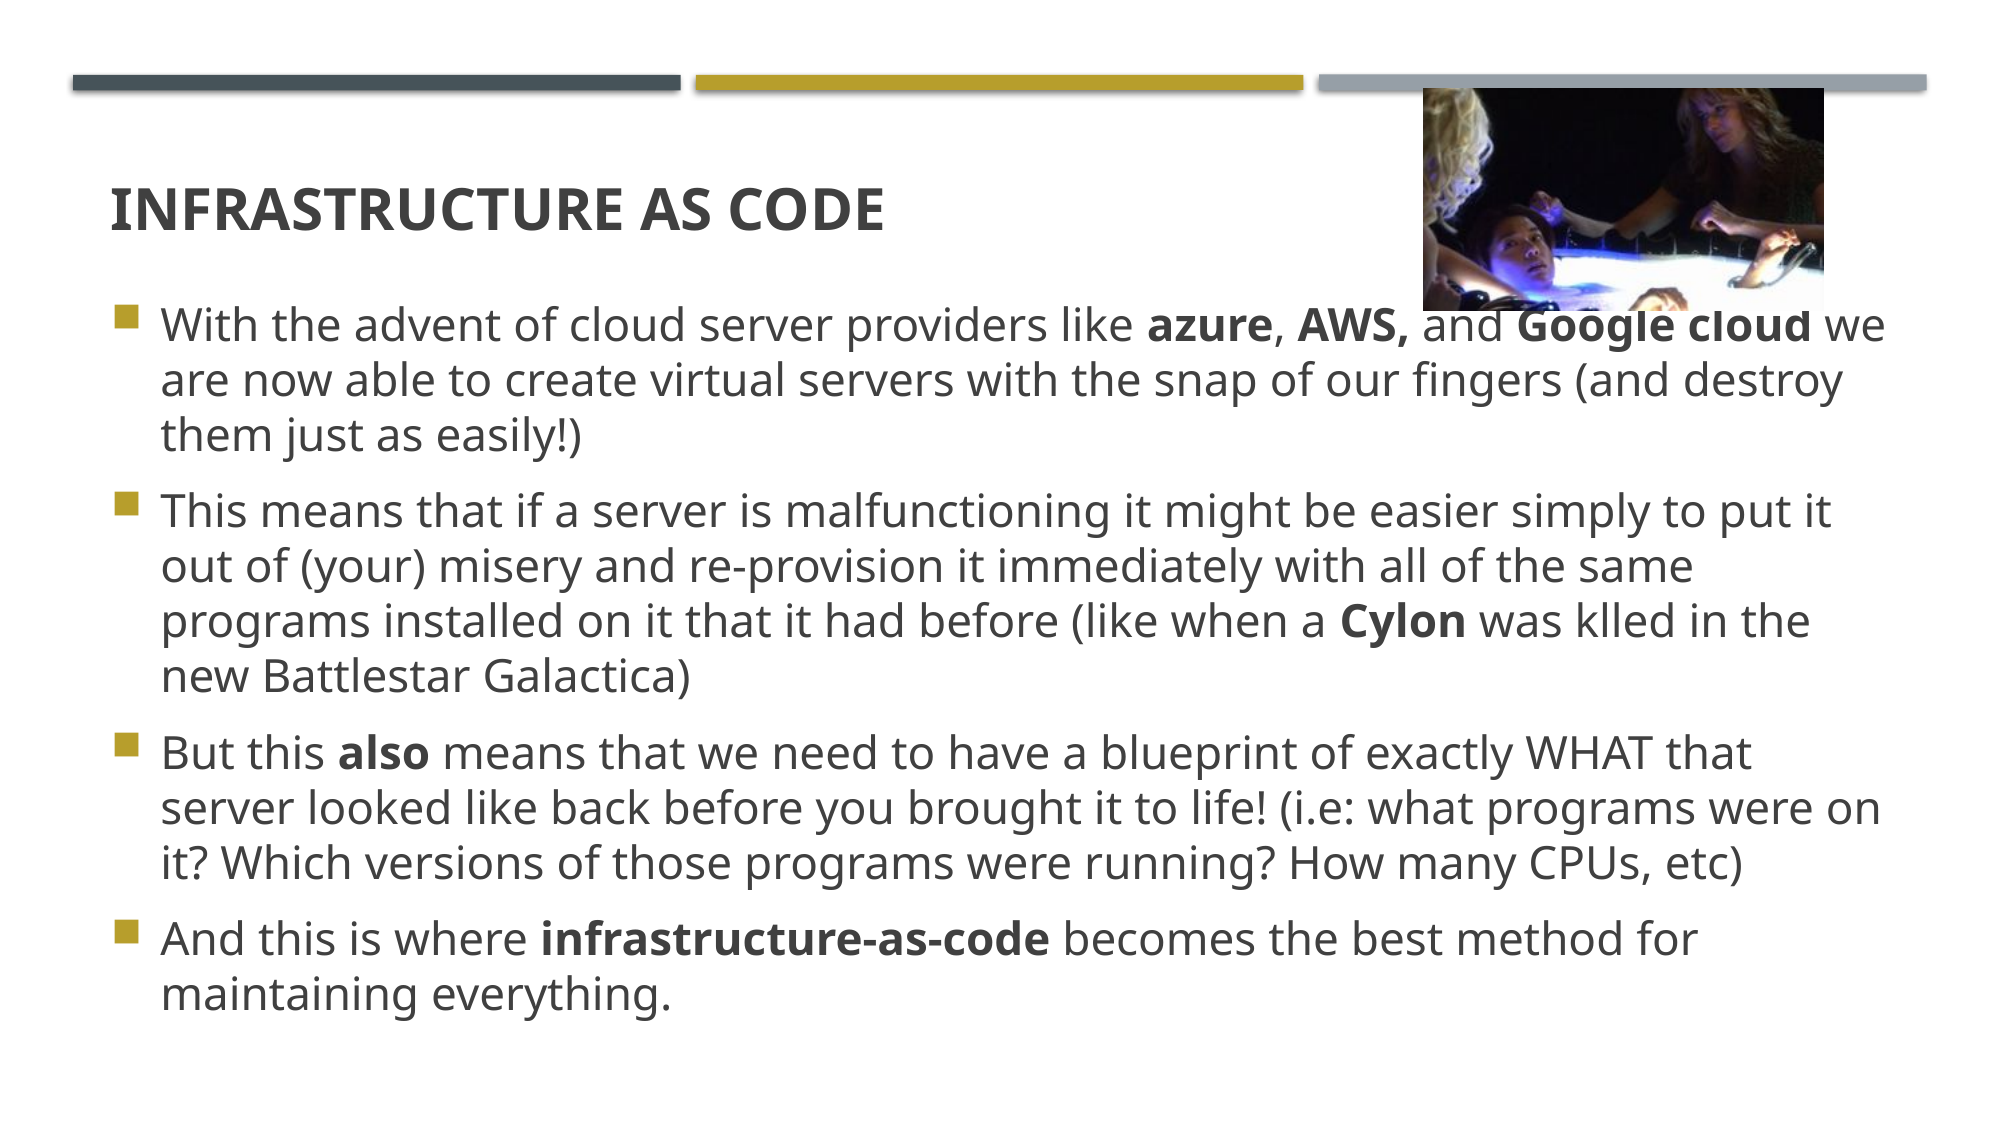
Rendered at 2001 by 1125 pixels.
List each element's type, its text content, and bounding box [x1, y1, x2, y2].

picture [1422, 88, 1824, 311]
title Infrastructure as code [95, 54, 1905, 250]
list With the advent of cloud server providers like azure, AWS, and Google cloud we are now able to create virtual servers with the snap of our fingers (and destroy them just as easily!) This means that if a server is malfunctioning it might be easier simply to put it out of (your) misery and re-provision it immediately with all of the same programs installed on it that it had before (like when a Cylon was klled in the new Battlestar Galactica) But this also means that we need to have a blueprint of exactly WHAT that server looked like back before you brought it to life! (i.e: what programs were on it? Which versions of those programs were running? How many CPUs, etc) And this is where infrastructure-as-code becomes the best method for maintaining everything. [95, 310, 1905, 1071]
